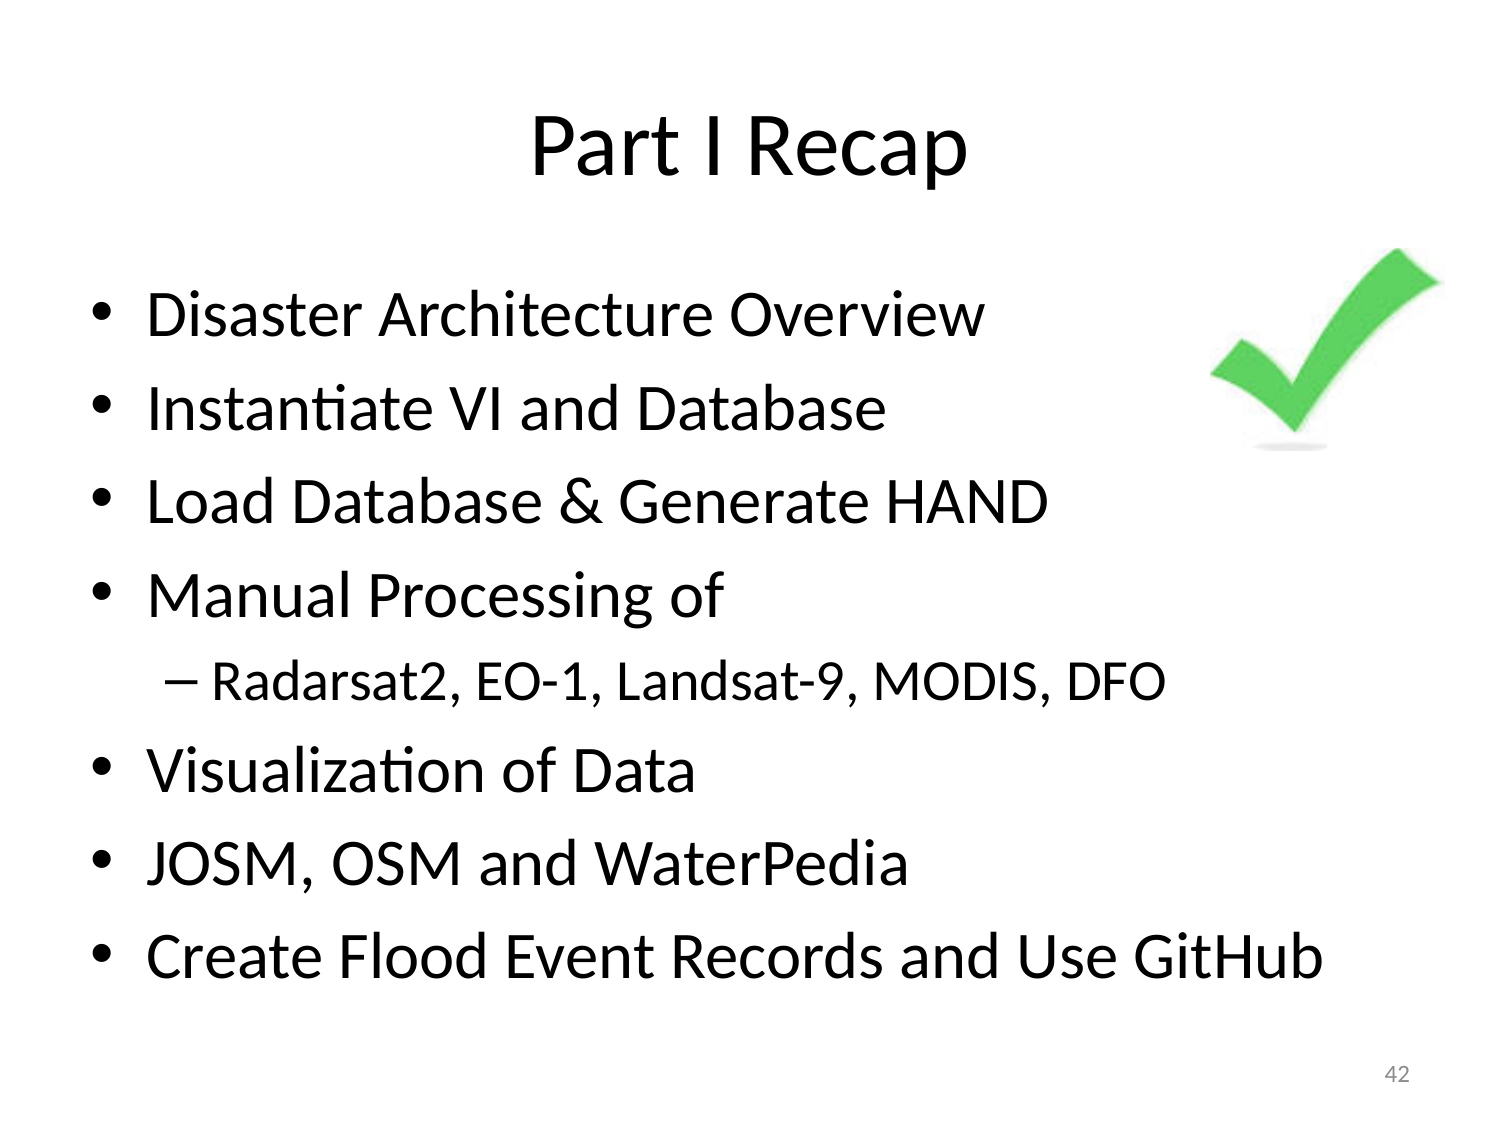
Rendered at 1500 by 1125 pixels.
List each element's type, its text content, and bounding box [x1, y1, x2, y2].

list Disaster Architecture Overview Instantiate VI and Database Load Database & Generate HAND Manual Processing of Radarsat2, EO-1, Landsat-9, MODIS, DFO Visualization of Data JOSM, OSM and WaterPedia Create Flood Event Records and Use GitHub [75, 262, 1425, 1005]
title Part I Recap [75, 45, 1425, 233]
picture [1210, 248, 1445, 452]
slide_number 42 [1074, 1042, 1425, 1103]
